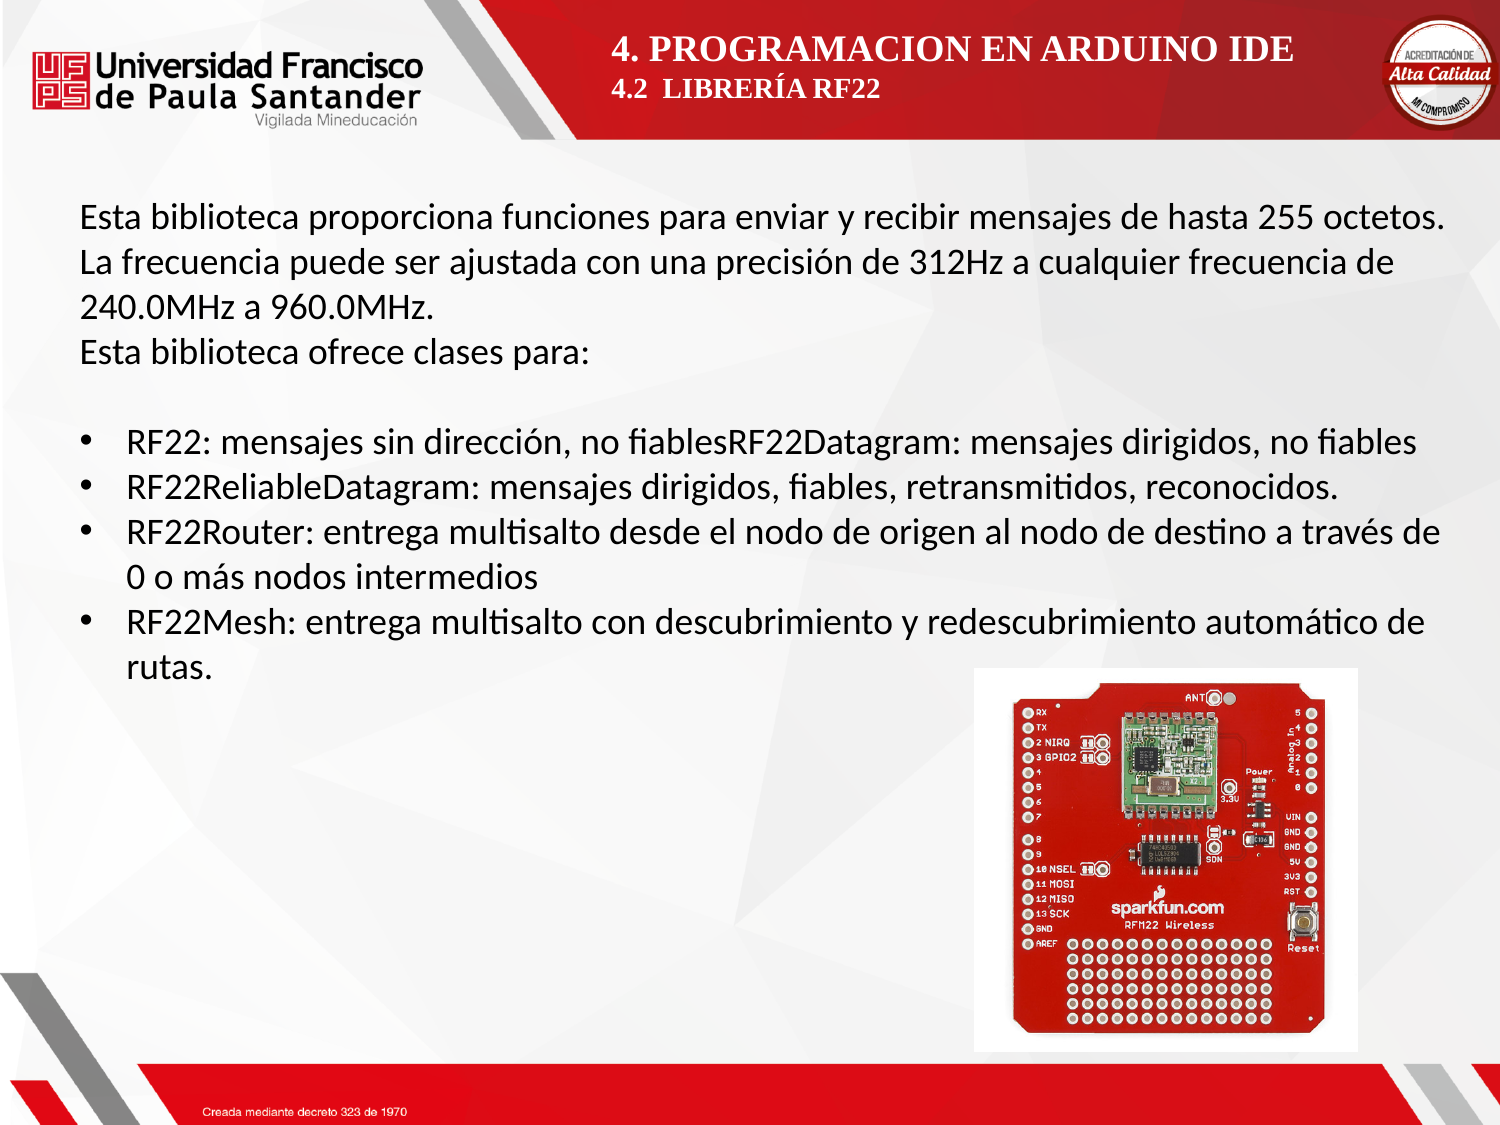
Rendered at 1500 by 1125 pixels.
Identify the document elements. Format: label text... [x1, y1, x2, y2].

text_box 4. PROGRAMACION EN ARDUINO IDE 4.2 LIBRERÍA RF22 [596, 16, 1500, 112]
picture [0, 0, 1500, 1125]
text_box Esta biblioteca proporciona funciones para enviar y recibir mensajes de hasta 255 octetos. La frecuencia puede ser ajustada con una precisión de 312Hz a cualquier frecuencia de 240.0MHz a 960.0MHz. Esta biblioteca ofrece clases para: RF22: mensajes sin dirección, no fiablesRF22Datagram: mensajes dirigidos, no fiables RF22ReliableDatagram: mensajes dirigidos, fiables, retransmitidos, reconocidos. RF22Router: entrega multisalto desde el nodo de origen al nodo de destino a través de 0 o más nodos intermedios RF22Mesh: entrega multisalto con descubrimiento y redescubrimiento automático de rutas. [64, 184, 1483, 695]
